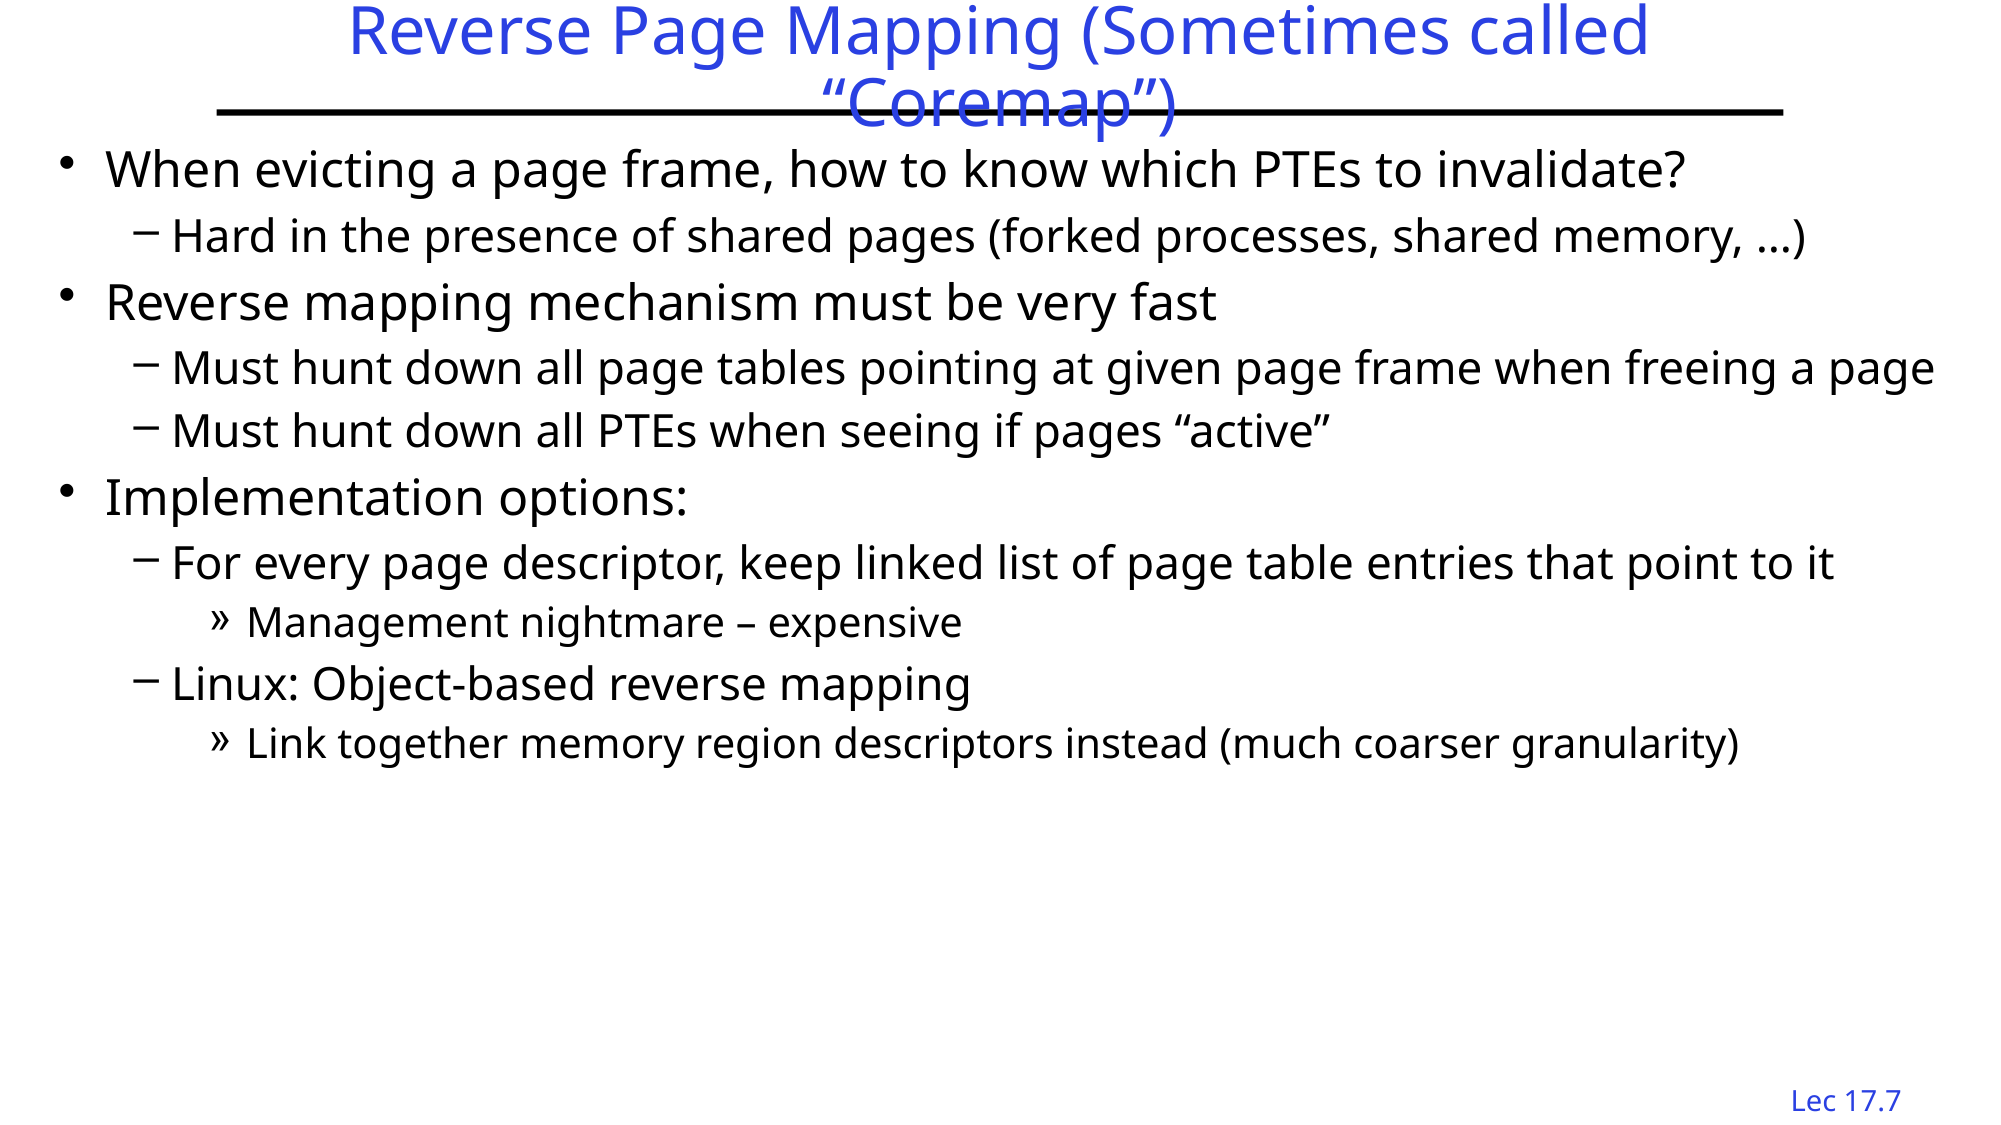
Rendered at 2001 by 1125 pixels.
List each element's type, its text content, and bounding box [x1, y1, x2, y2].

title Reverse Page Mapping (Sometimes called “Coremap”) [150, 24, 1850, 113]
list When evicting a page frame, how to know which PTEs to invalidate? Hard in the presence of shared pages (forked processes, shared memory, …) Reverse mapping mechanism must be very fast Must hunt down all page tables pointing at given page frame when freeing a page Must hunt down all PTEs when seeing if pages “active” Implementation options: For every page descriptor, keep linked list of page table entries that point to it Management nightmare – expensive Linux: Object-based reverse mapping Link together memory region descriptors instead (much coarser granularity) [43, 137, 1957, 1038]
